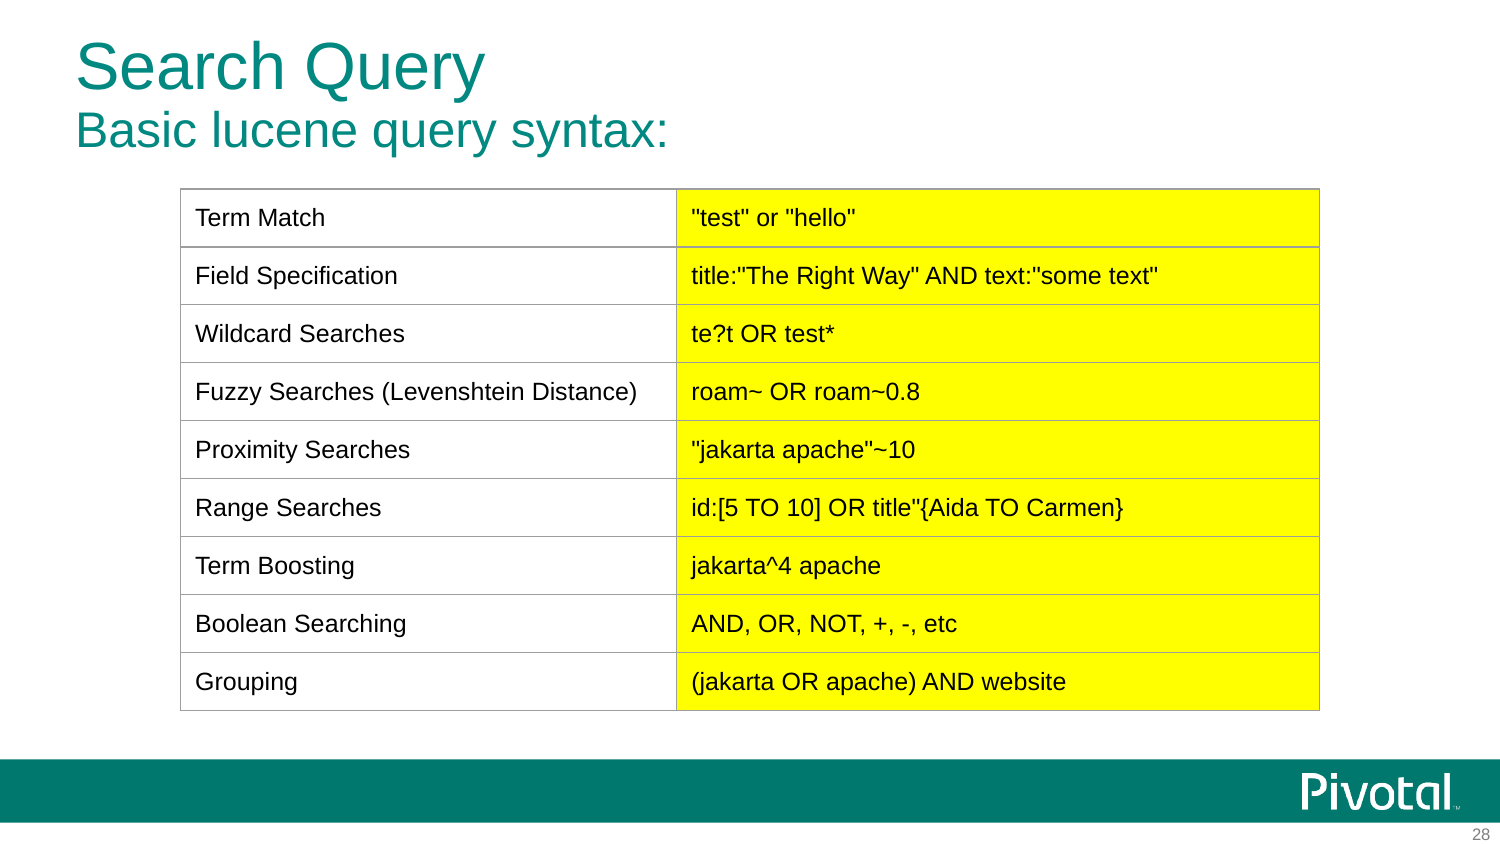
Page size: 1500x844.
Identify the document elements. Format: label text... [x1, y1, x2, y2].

table_header Term Match [181, 190, 676, 246]
table_cell roam~ OR roam~0.8 [677, 363, 1319, 420]
table_cell Range Searches [181, 479, 676, 536]
table_cell te?t OR test* [677, 305, 1319, 362]
picture [1302, 773, 1460, 810]
table_header "test" or "hello" [677, 190, 1319, 246]
title Search Query Basic lucene query syntax: [60, 17, 1440, 176]
table_cell id:[5 TO 10] OR title"{Aida TO Carmen} [677, 479, 1319, 536]
table_cell Boolean Searching [181, 595, 676, 652]
table_cell Wildcard Searches [181, 305, 676, 362]
table_cell jakarta^4 apache [677, 537, 1319, 594]
table_cell title:"The Right Way" AND text:"some text" [677, 248, 1319, 304]
table_cell Grouping [181, 653, 676, 710]
table_cell Field Specification [181, 248, 676, 304]
table_cell Fuzzy Searches (Levenshtein Distance) [181, 363, 676, 420]
table_cell "jakarta apache"~10 [677, 421, 1319, 478]
table_cell Proximity Searches [181, 421, 676, 478]
table_cell AND, OR, NOT, +, -, etc [677, 595, 1319, 652]
table_cell Term Boosting [181, 537, 676, 594]
table_cell (jakarta OR apache) AND website [677, 653, 1319, 710]
